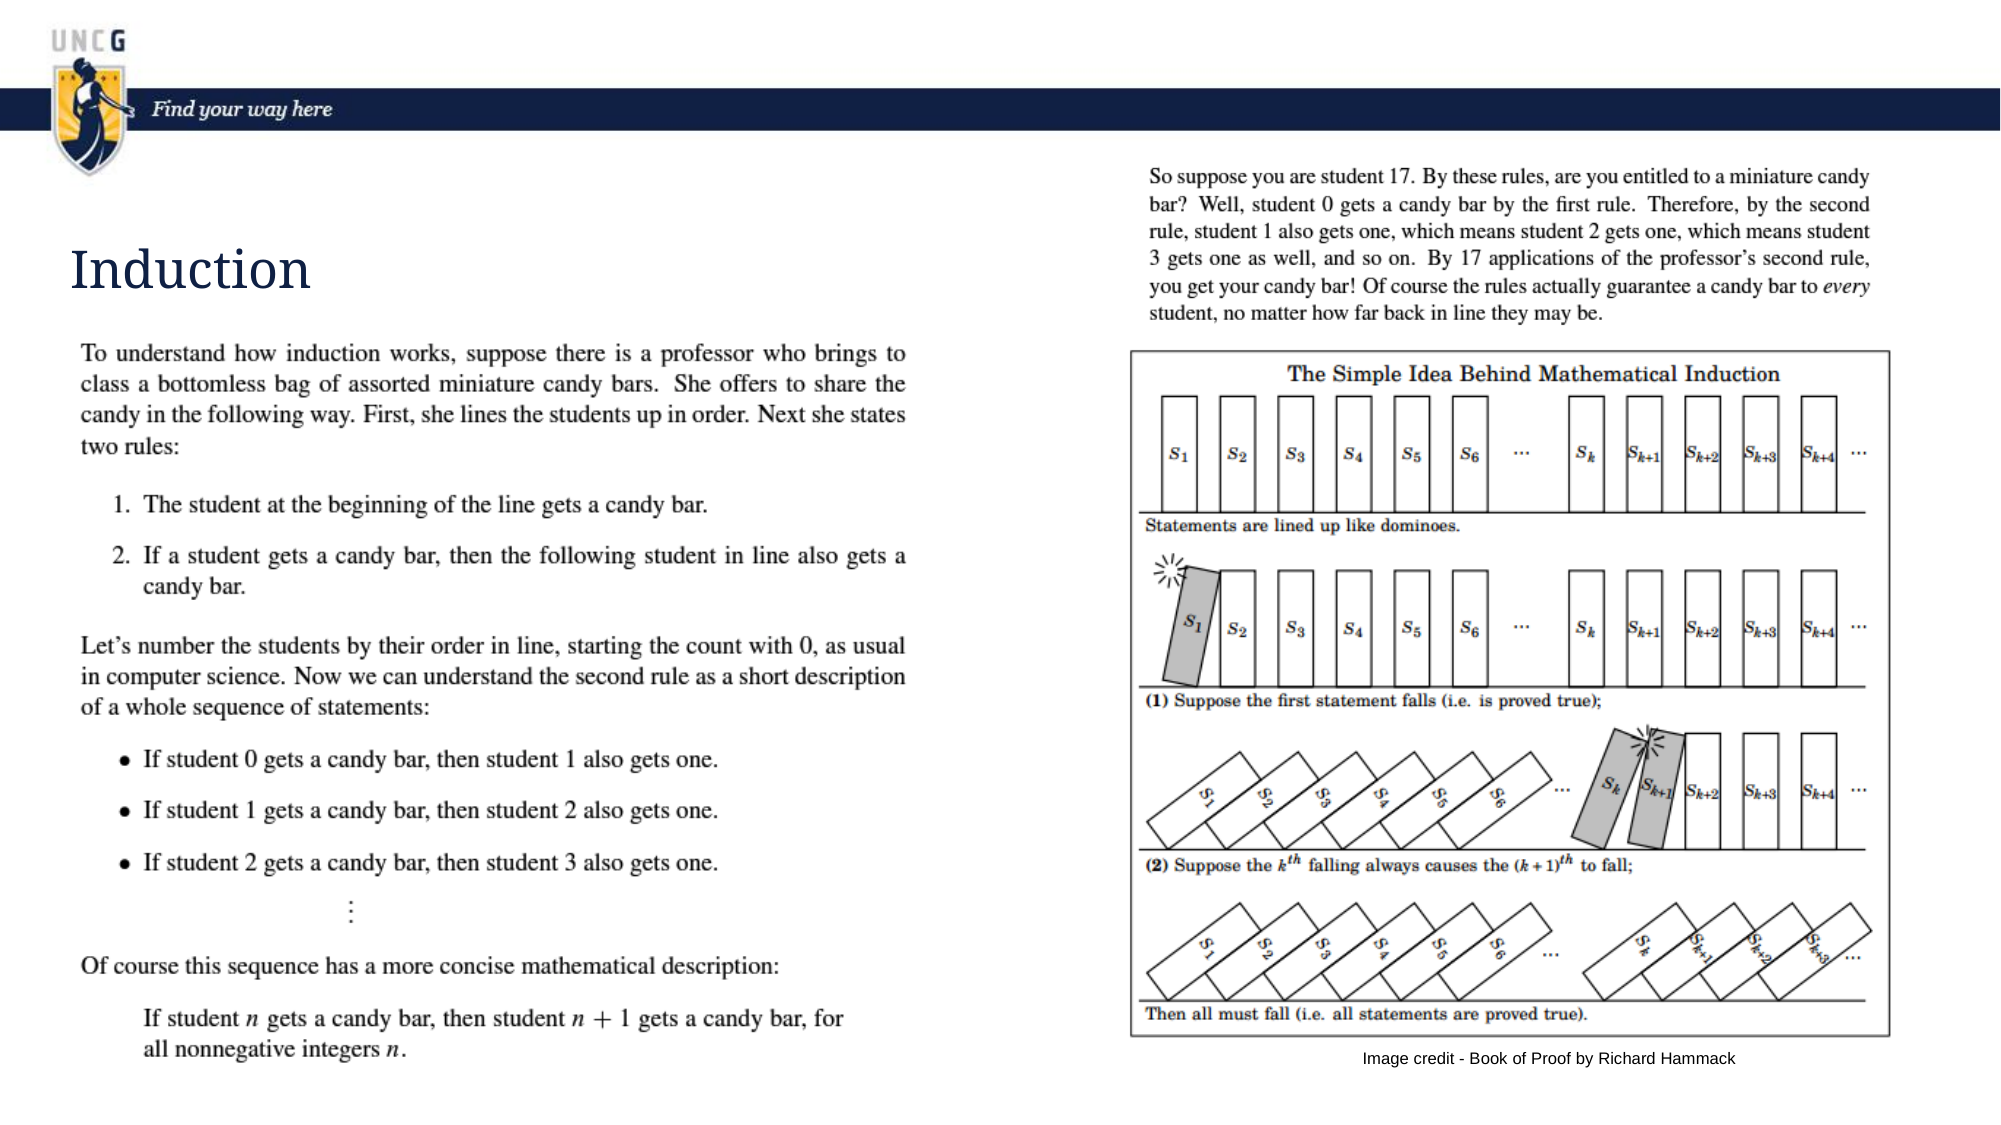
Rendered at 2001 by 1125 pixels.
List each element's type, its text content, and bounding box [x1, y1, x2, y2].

text_box Image credit - Book of Proof by Richard Hammack [1347, 1047, 1756, 1078]
picture [0, 0, 2001, 1125]
title Induction [55, 192, 1132, 308]
